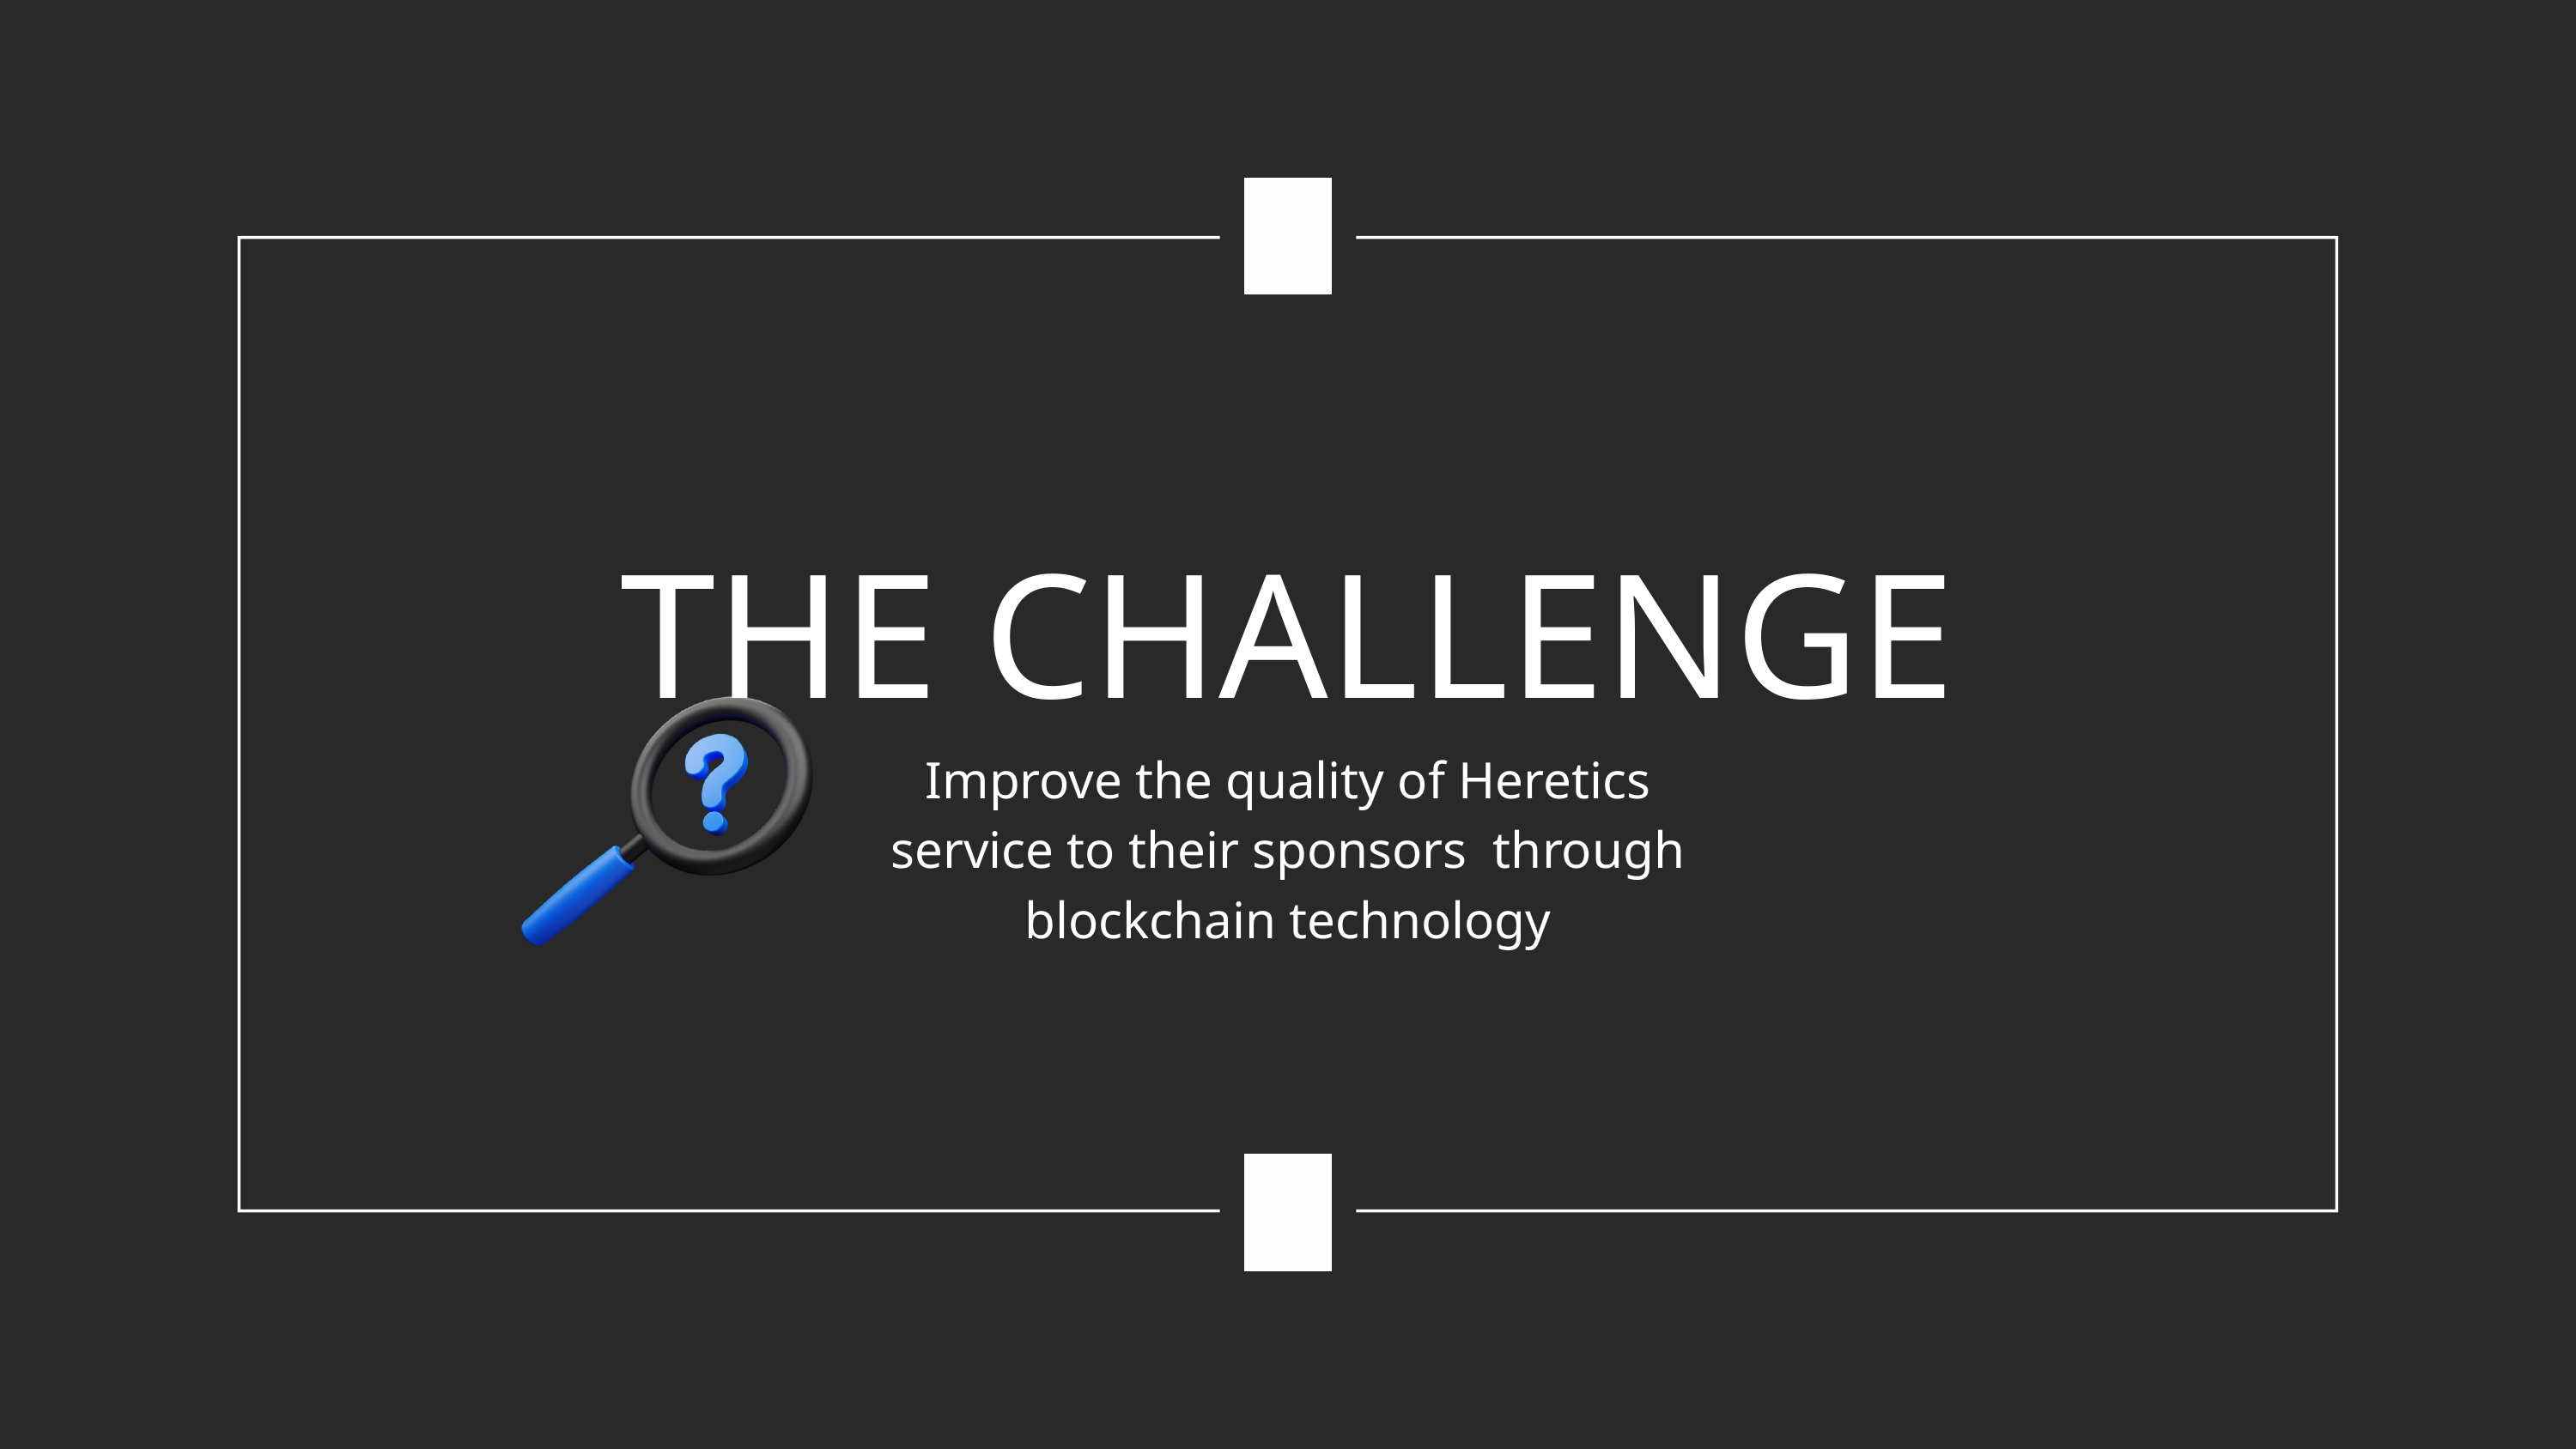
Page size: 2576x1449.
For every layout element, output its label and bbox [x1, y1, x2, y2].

text_box [1219, 178, 1357, 294]
text_box [1219, 1154, 1357, 1271]
picture [521, 696, 813, 946]
text_box [237, 235, 2339, 1213]
